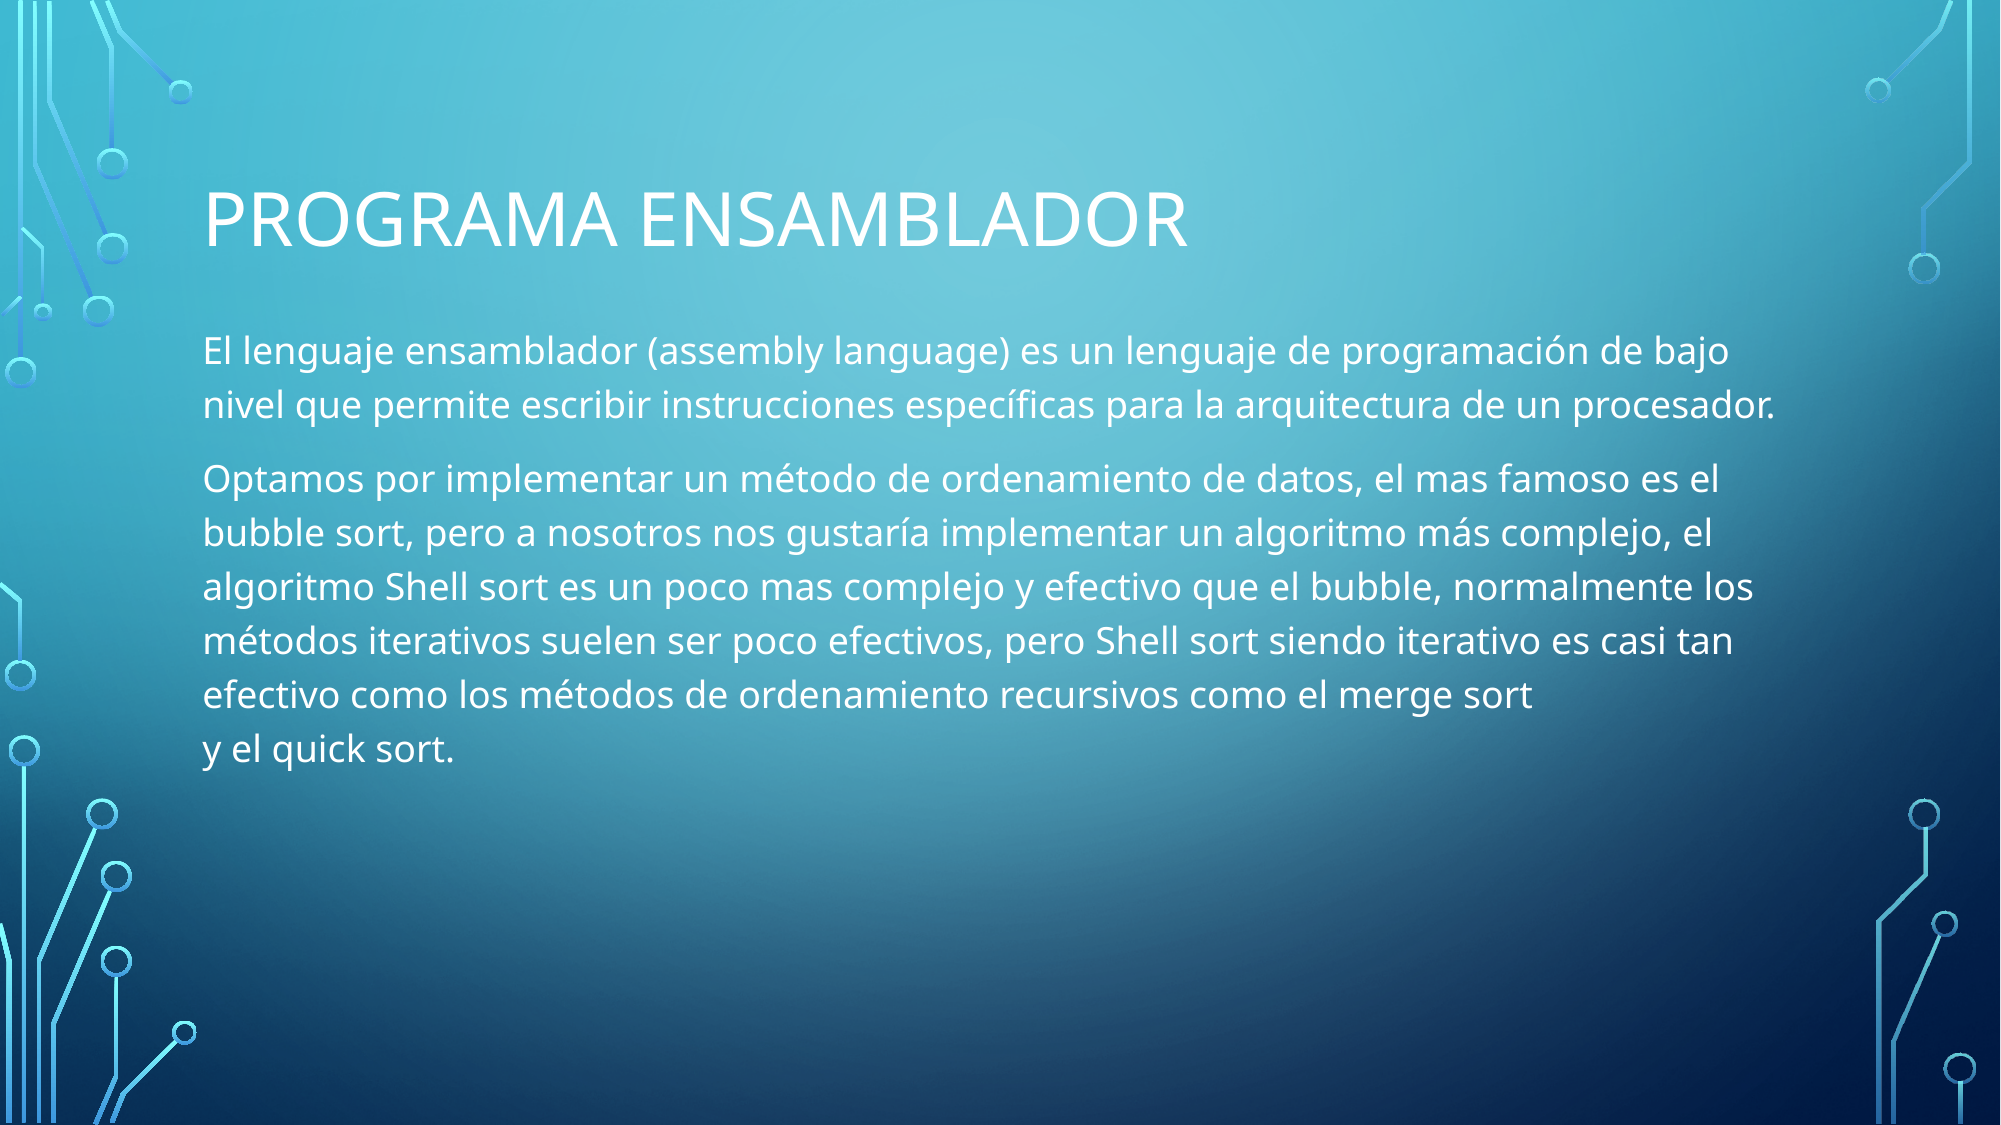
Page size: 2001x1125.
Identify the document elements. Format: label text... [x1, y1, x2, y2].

list El lenguaje ensamblador (assembly language) es un lenguaje de programación de bajo nivel que permite escribir instrucciones específicas para la arquitectura de un procesador. Optamos por implementar un método de ordenamiento de datos, el mas famoso es el bubble sort, pero a nosotros nos gustaría implementar un algoritmo más complejo, el algoritmo Shell sort es un poco mas complejo y efectivo que el bubble, normalmente los métodos iterativos suelen ser poco efectivos, pero Shell sort siendo iterativo es casi tan efectivo como los métodos de ordenamiento recursivos como el merge sort y el quick sort. [187, 310, 1813, 892]
title Programa ensamblador [187, 101, 1813, 310]
